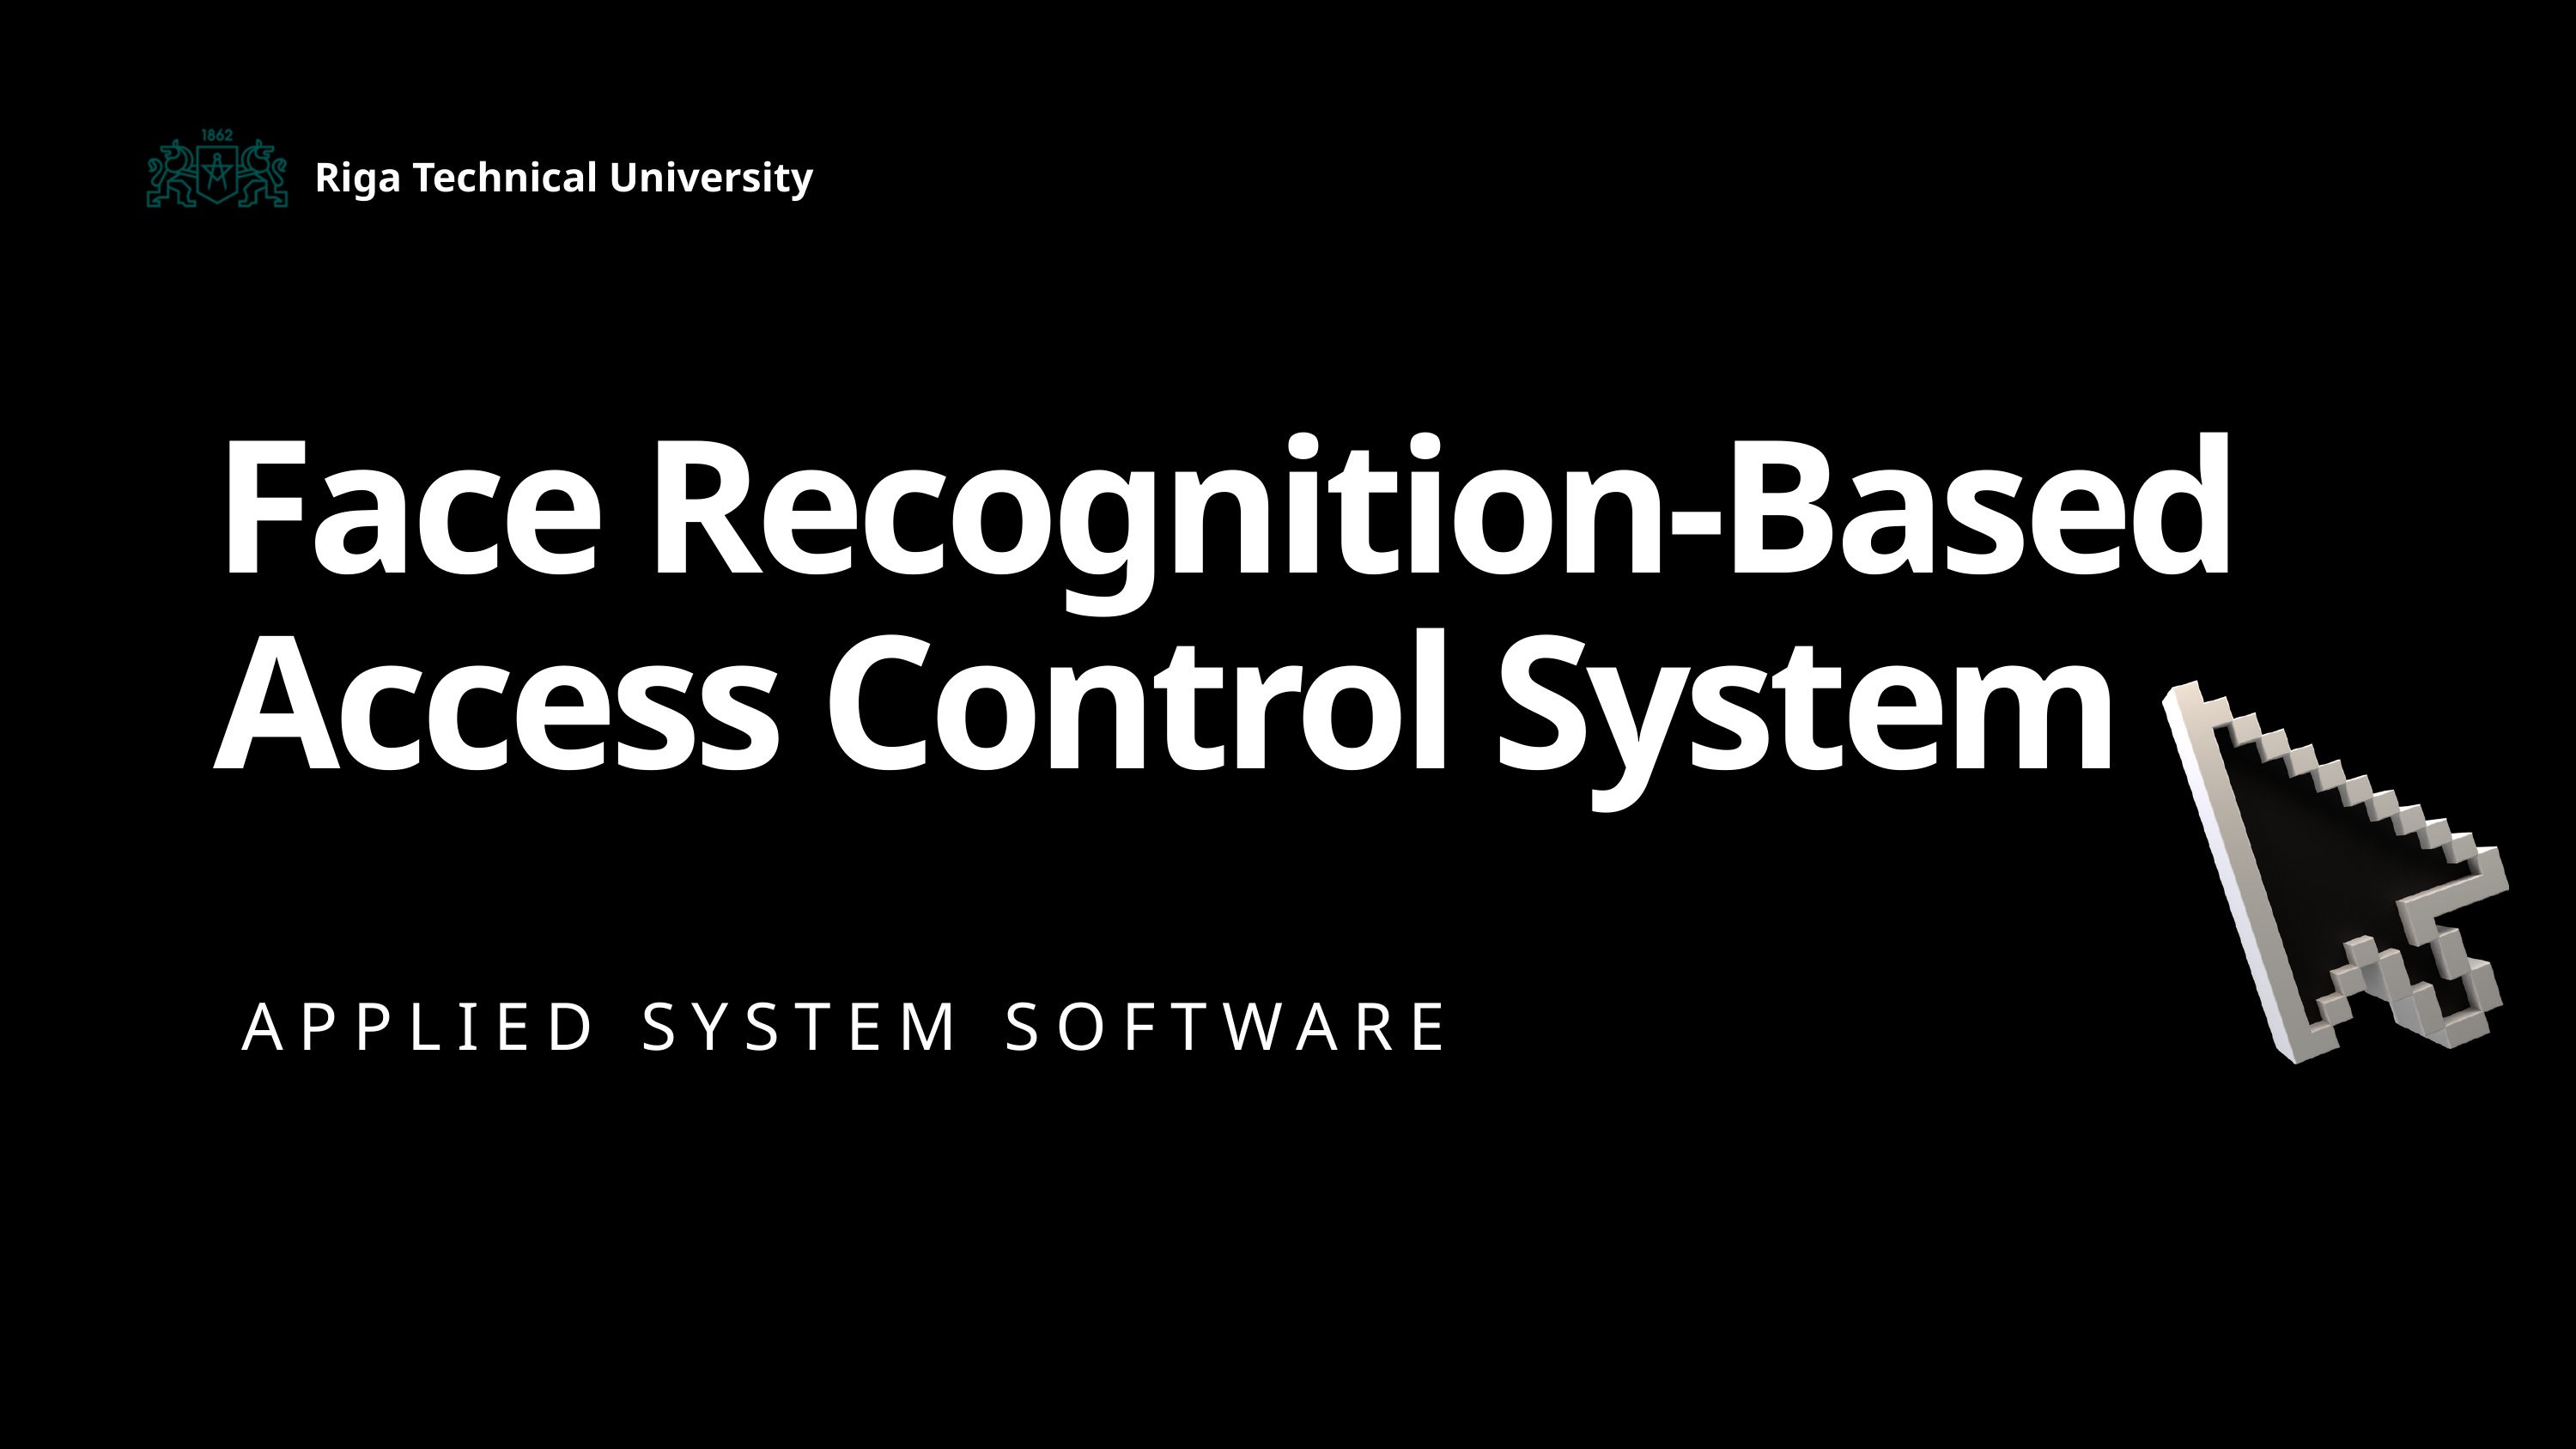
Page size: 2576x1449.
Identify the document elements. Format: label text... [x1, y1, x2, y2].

text_box Face Recognition-Based Access Control System [213, 414, 2336, 806]
text_box APPLIED SYSTEM SOFTWARE [240, 971, 1456, 1064]
text_box [2161, 680, 2510, 1064]
text_box [112, 123, 314, 218]
text_box Riga Technical University [313, 148, 848, 200]
